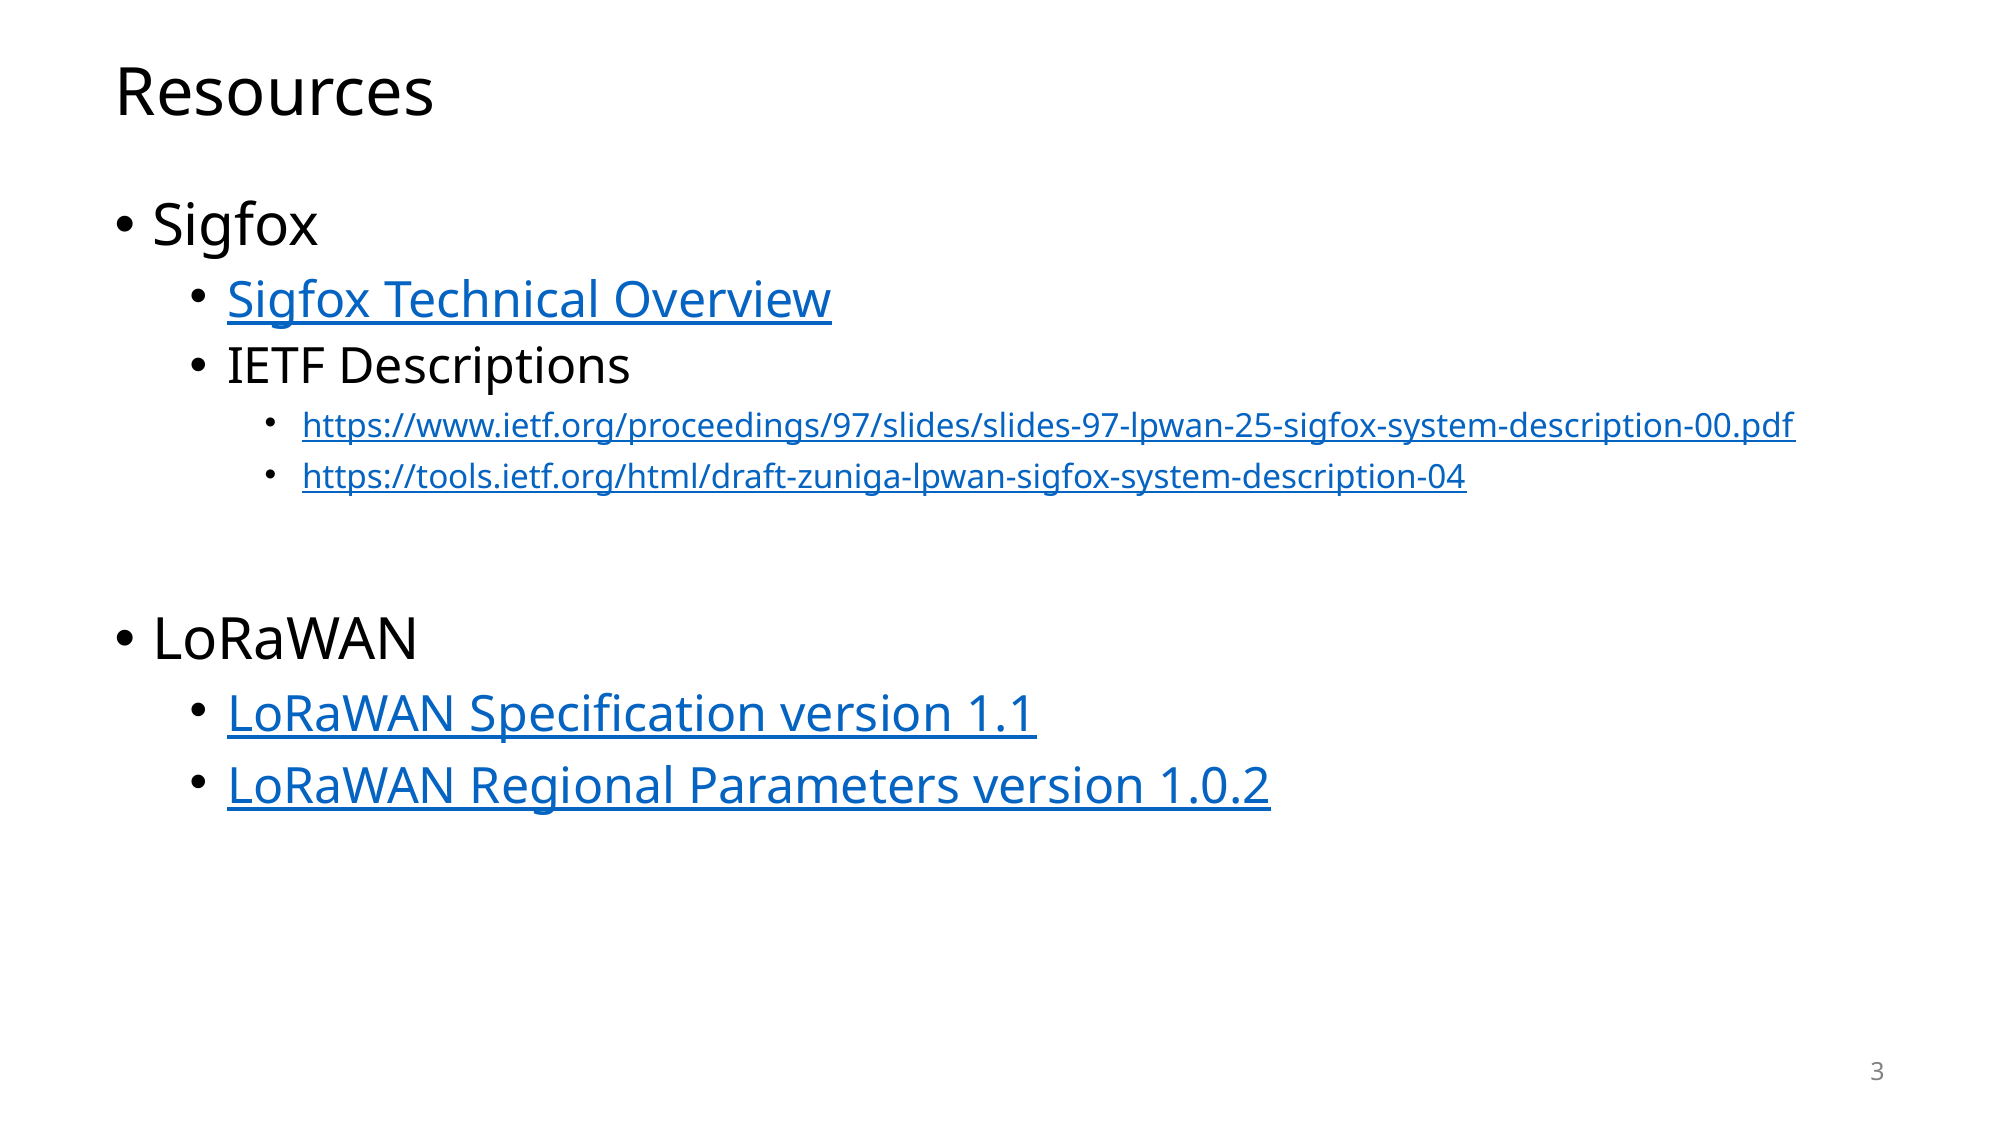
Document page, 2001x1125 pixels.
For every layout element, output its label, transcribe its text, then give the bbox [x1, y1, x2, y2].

list Sigfox Sigfox Technical Overview IETF Descriptions https://www.ietf.org/proceedings/97/slides/slides-97-lpwan-25-sigfox-system-description-00.pdf https://tools.ietf.org/html/draft-zuniga-lpwan-sigfox-system-description-04 LoRaWAN LoRaWAN Specification version 1.1 LoRaWAN Regional Parameters version 1.0.2 [99, 187, 1900, 1013]
title Resources [99, 37, 1900, 150]
slide_number 3 [1749, 1042, 1900, 1103]
